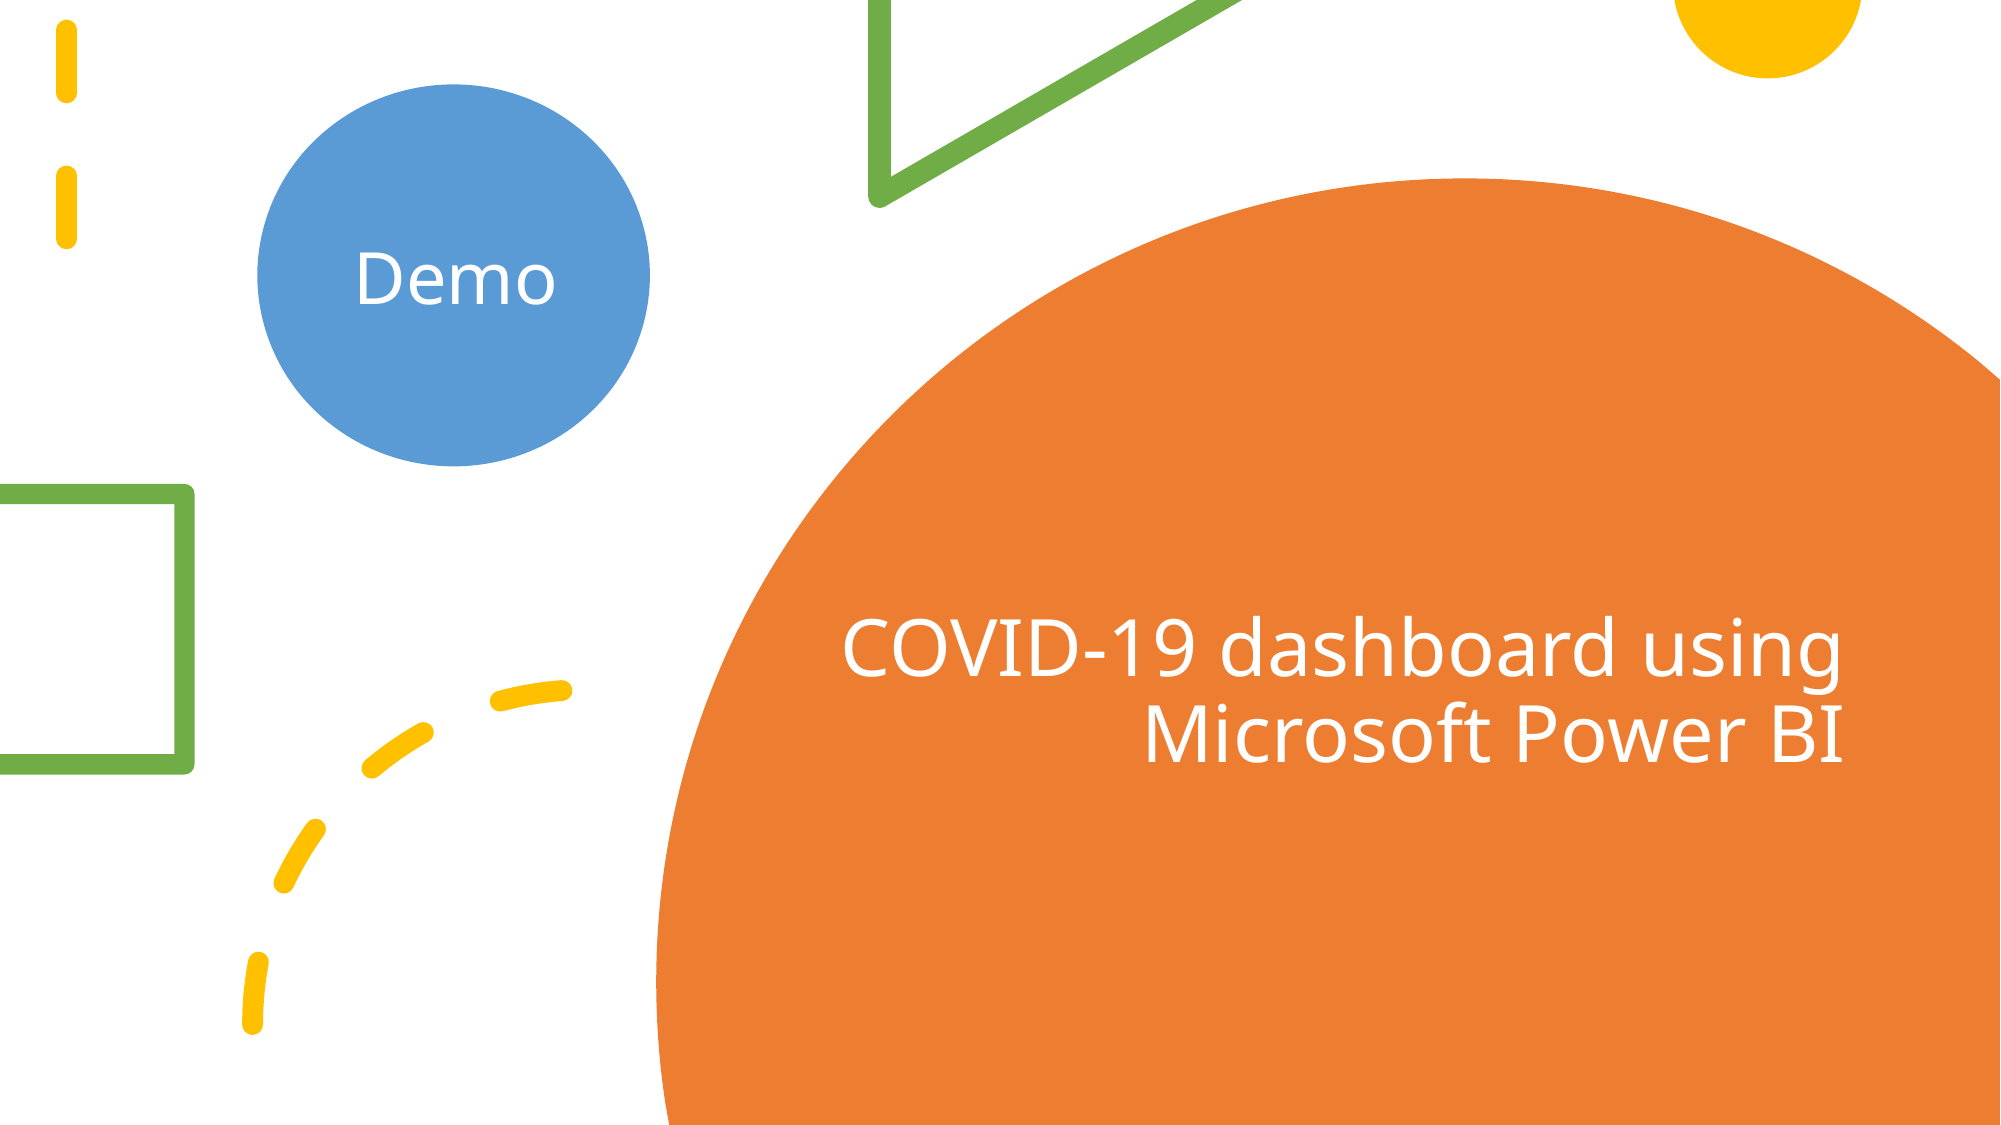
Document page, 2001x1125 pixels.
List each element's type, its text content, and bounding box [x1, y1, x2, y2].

text_box [655, 177, 2000, 1125]
text_box [0, 0, 2000, 1125]
title COVID-19 dashboard using Microsoft Power BI [779, 592, 1861, 788]
text_box [256, 83, 651, 468]
text_box [1673, 0, 1862, 80]
text_box [868, 0, 1243, 208]
text_box [0, 483, 195, 775]
text_box [252, 689, 588, 1026]
text_box Demo [318, 168, 573, 328]
